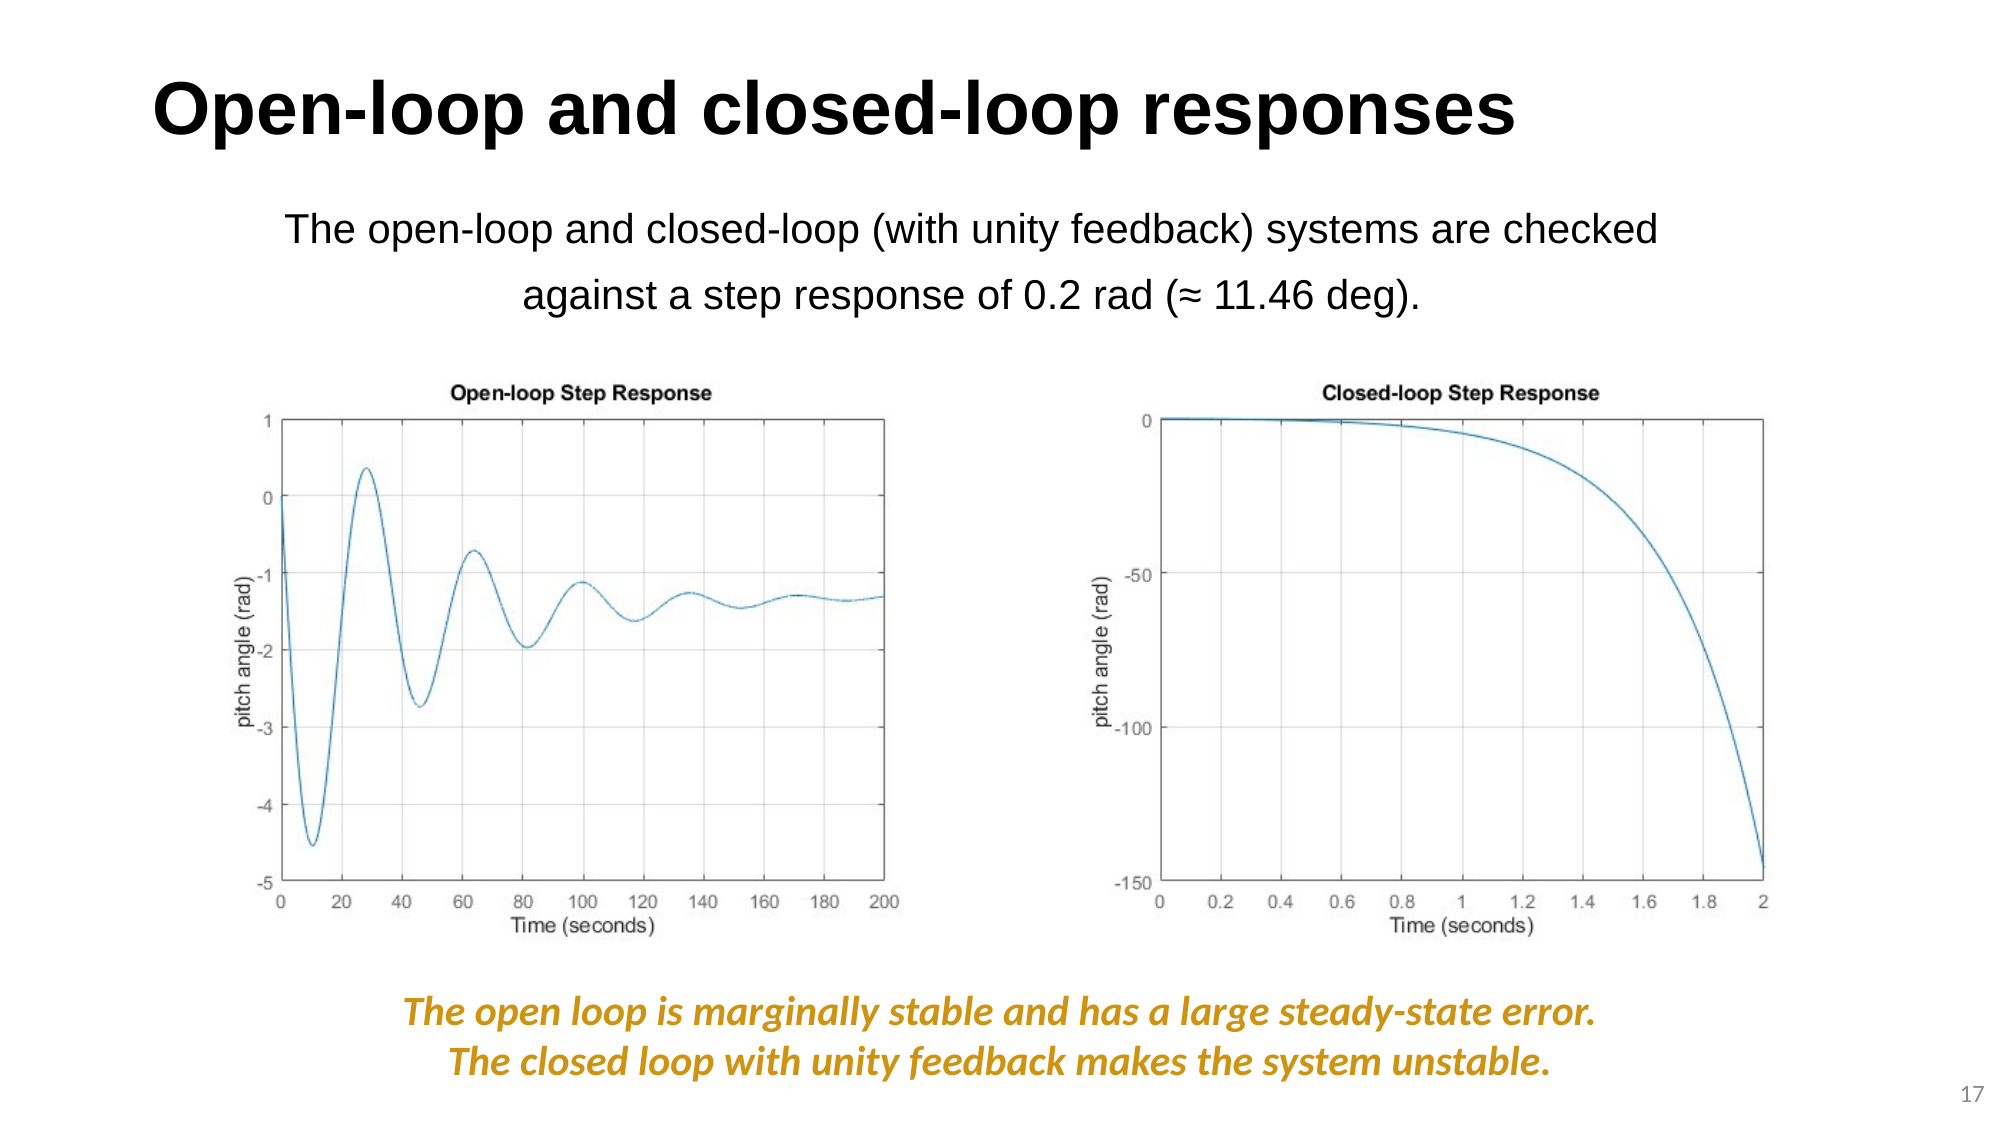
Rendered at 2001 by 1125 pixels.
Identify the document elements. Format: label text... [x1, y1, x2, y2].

slide_number 17 [1550, 1062, 2000, 1123]
list The open-loop and closed-loop (with unity feedback) systems are checked against a step response of 0.2 rad (≈ 11.46 deg). [137, 200, 1807, 328]
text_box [160, 346, 1840, 947]
text_box The open loop is marginally stable and has a large steady-state error. The closed loop with unity feedback makes the system unstable. [368, 976, 1632, 1092]
title Open-loop and closed-loop responses [137, 59, 1863, 160]
